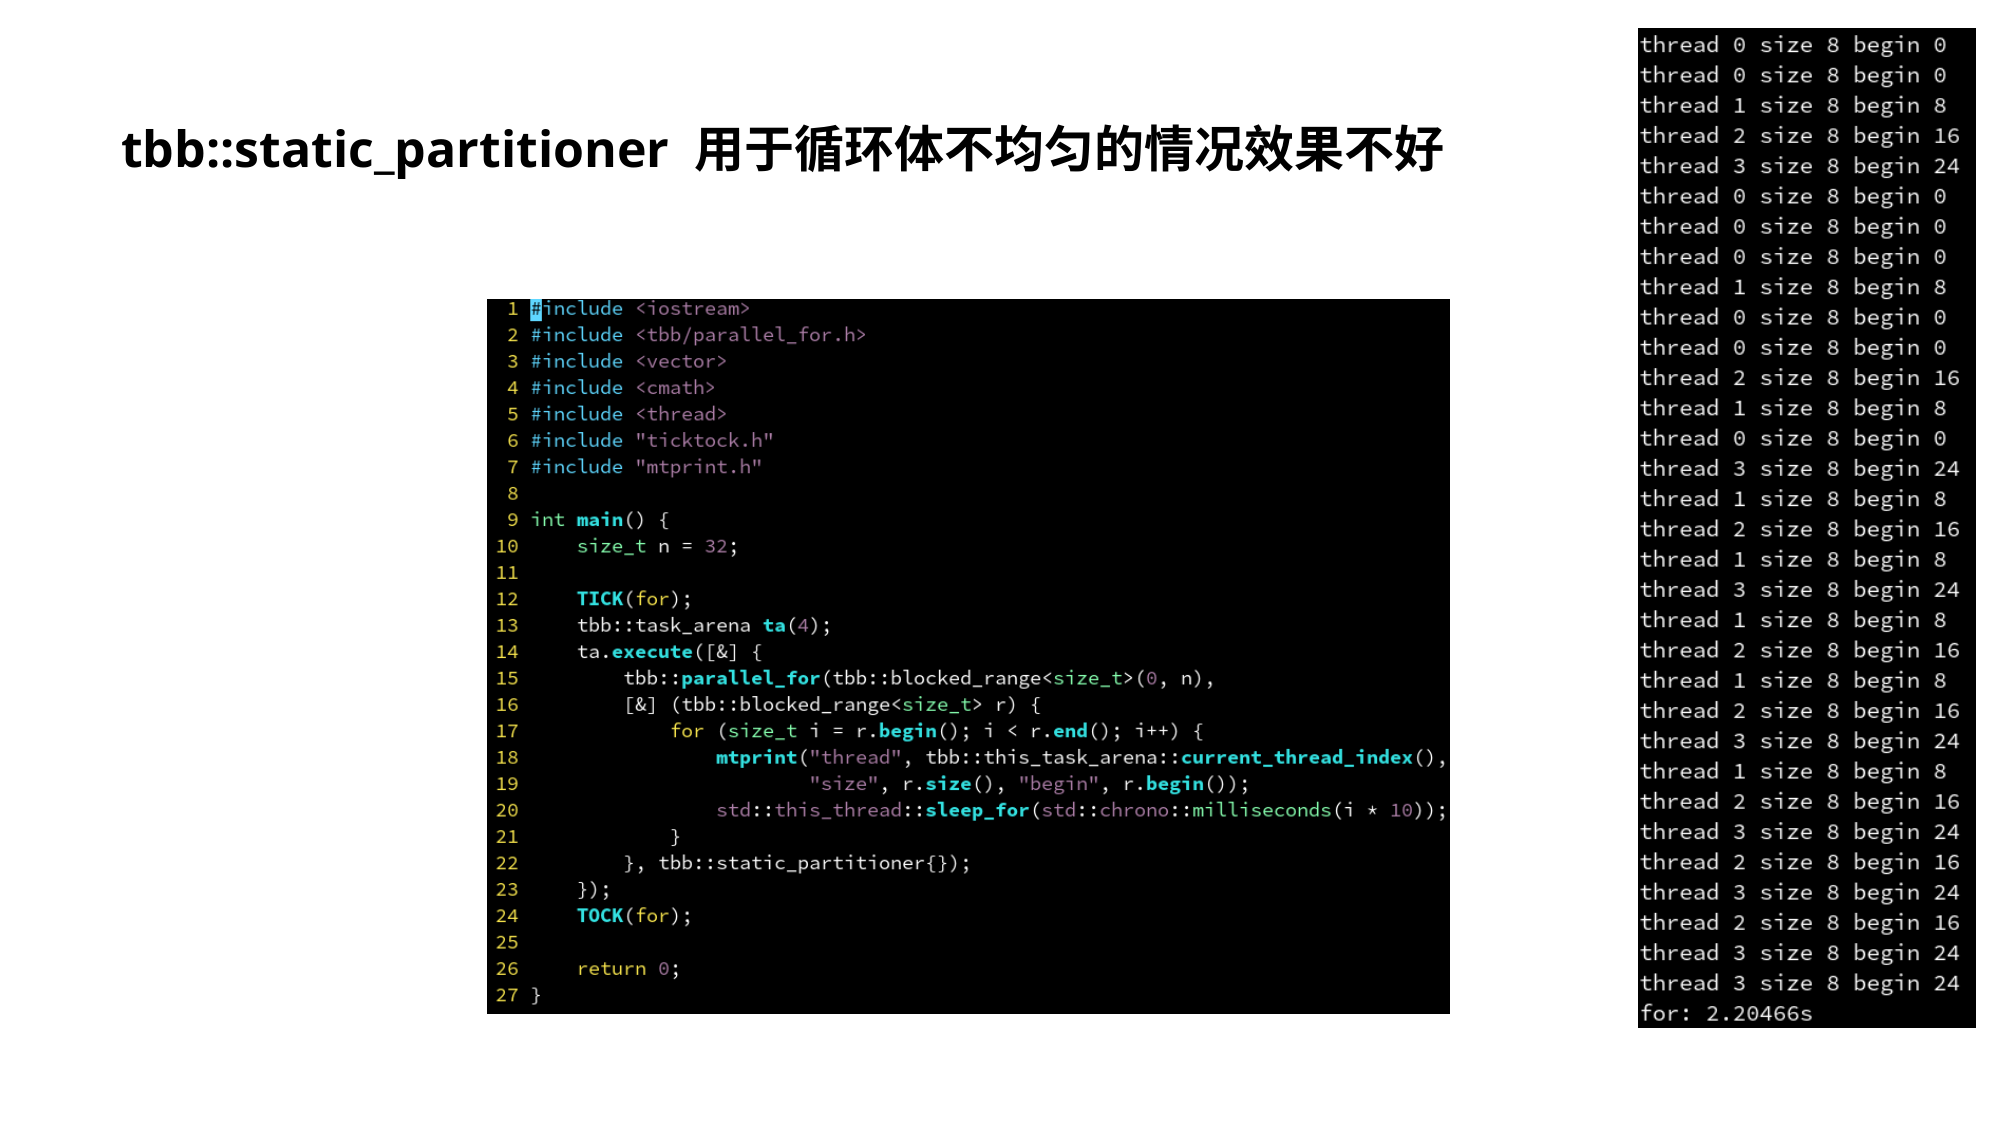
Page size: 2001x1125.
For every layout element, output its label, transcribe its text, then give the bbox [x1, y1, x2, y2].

picture [1638, 28, 1976, 1028]
title tbb::static_partitioner 用于循环体不均匀的情况效果不好 [106, 42, 1638, 260]
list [487, 299, 1450, 1014]
